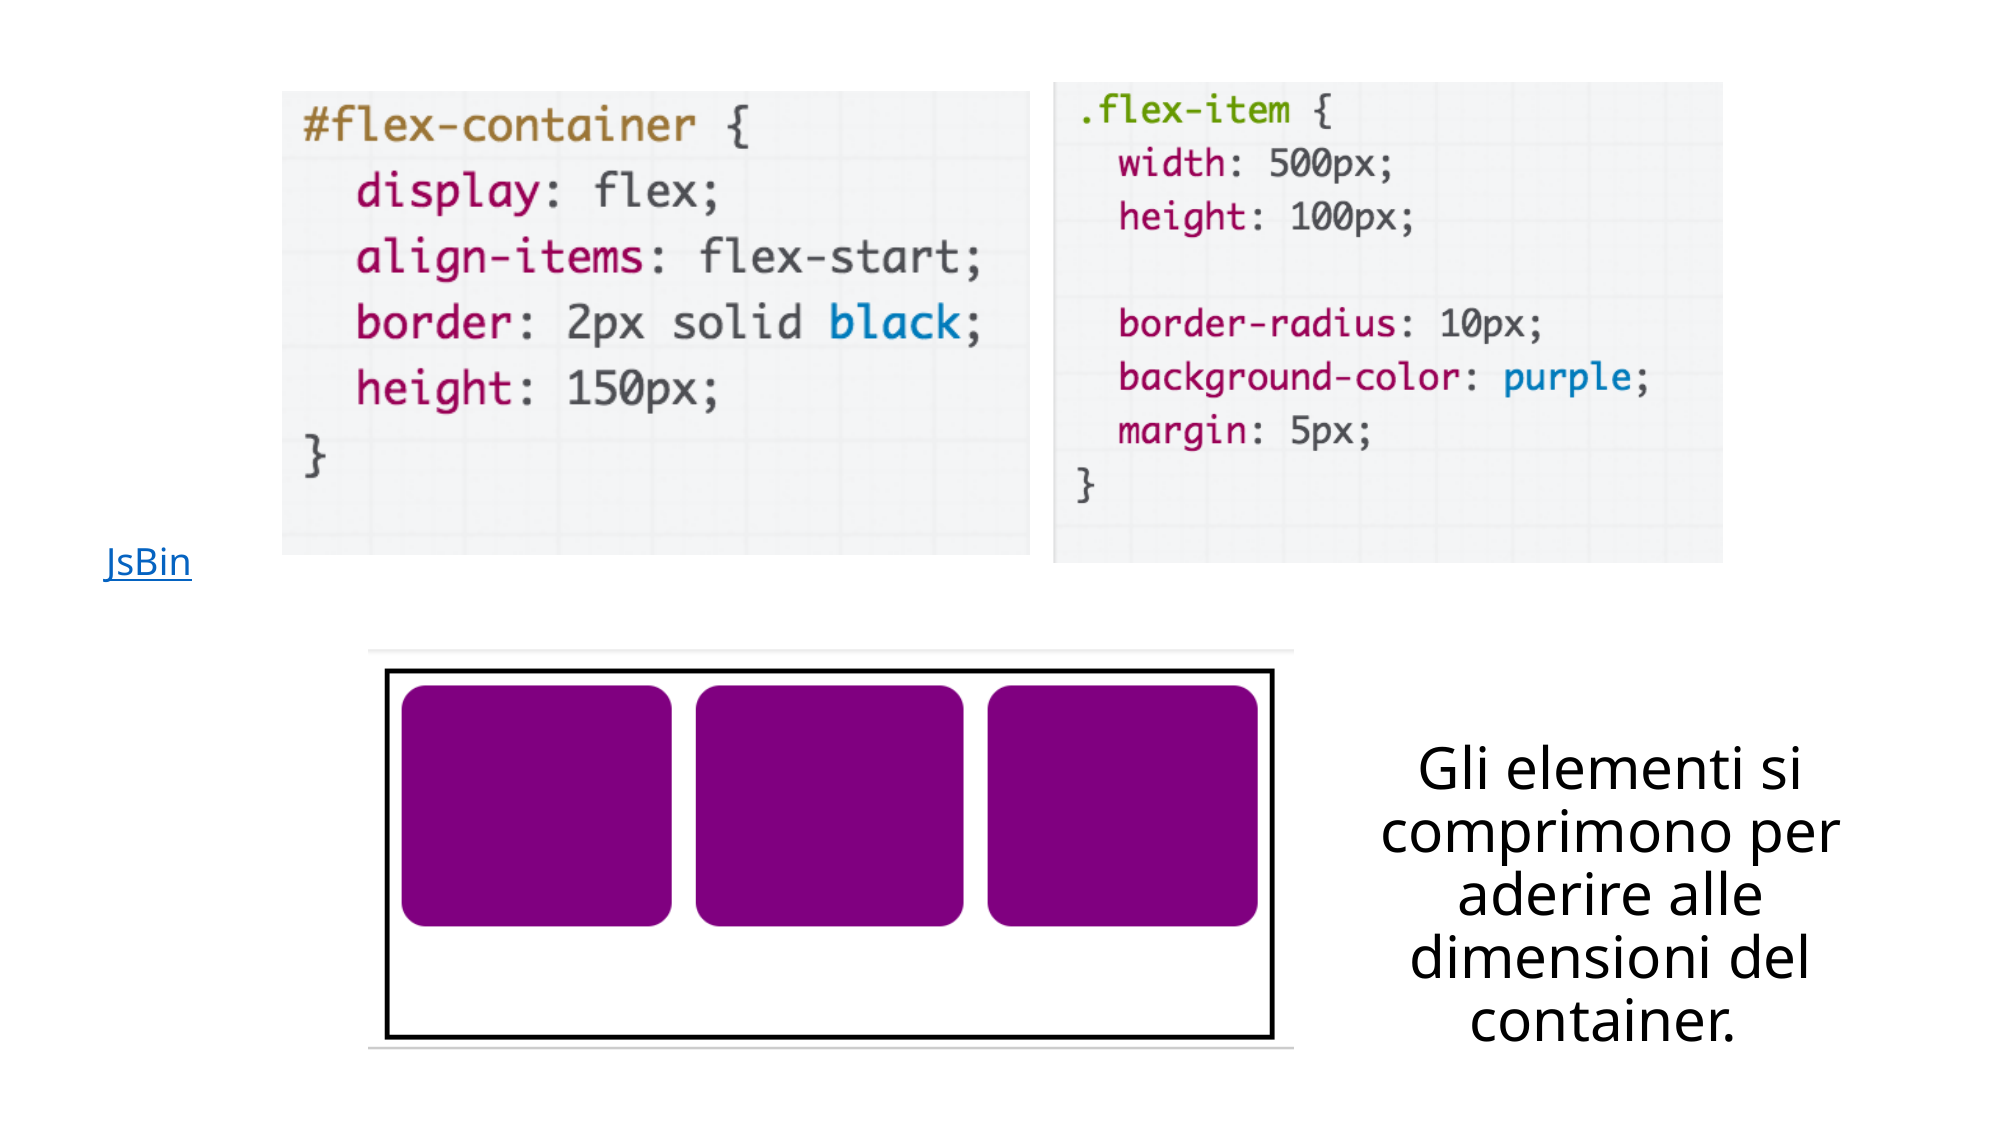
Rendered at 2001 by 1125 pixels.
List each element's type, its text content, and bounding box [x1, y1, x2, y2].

picture [282, 91, 1030, 555]
text_box JsBin [91, 530, 207, 597]
list Gli elementi si comprimono per aderire alle dimensioni del container. [1313, 724, 1909, 999]
picture [368, 647, 1294, 1059]
picture [1051, 82, 1723, 564]
